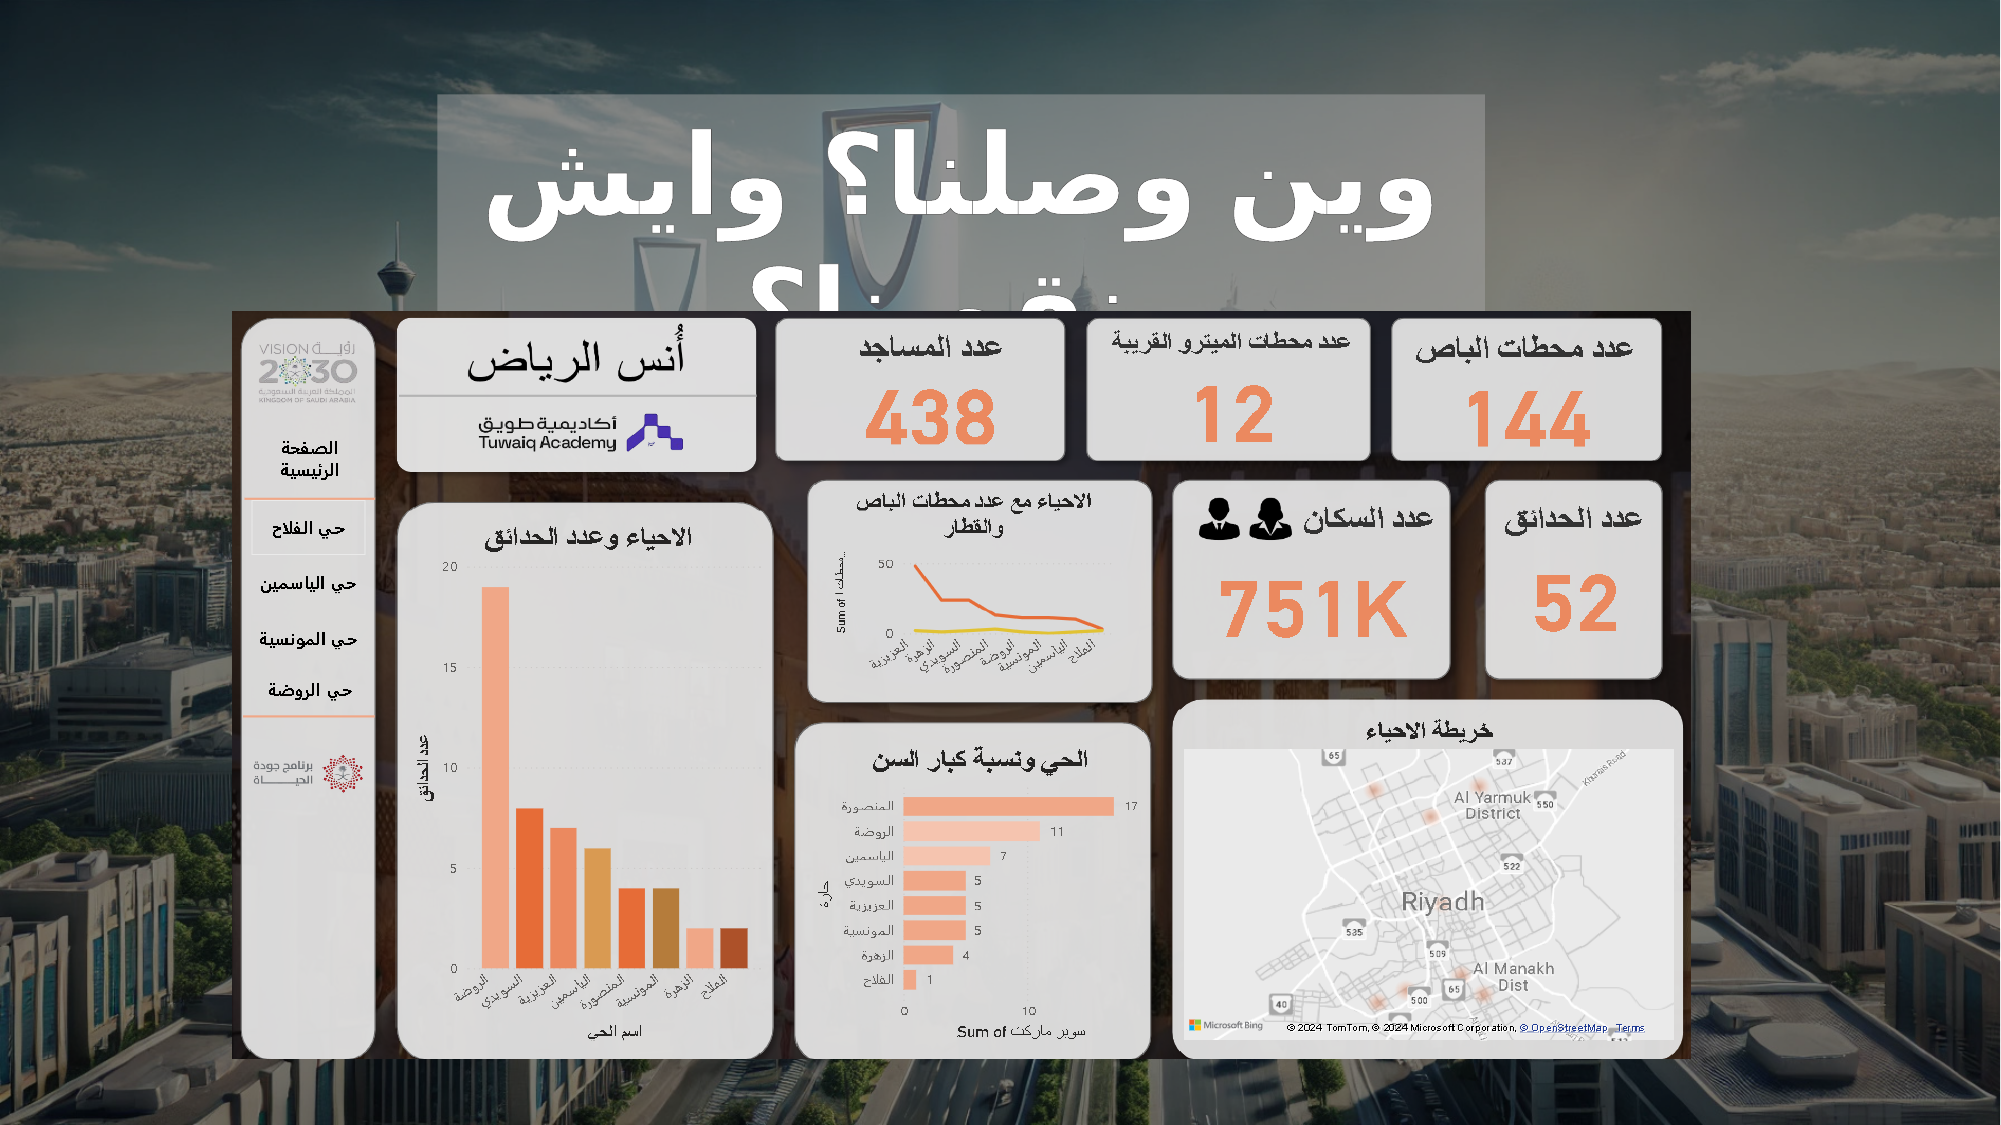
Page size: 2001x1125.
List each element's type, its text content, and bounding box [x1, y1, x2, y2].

text_box [0, 0, 2000, 1125]
text_box وين وصلنا؟ وايش ينقصنا؟ [437, 94, 1485, 311]
picture [231, 311, 1691, 1059]
